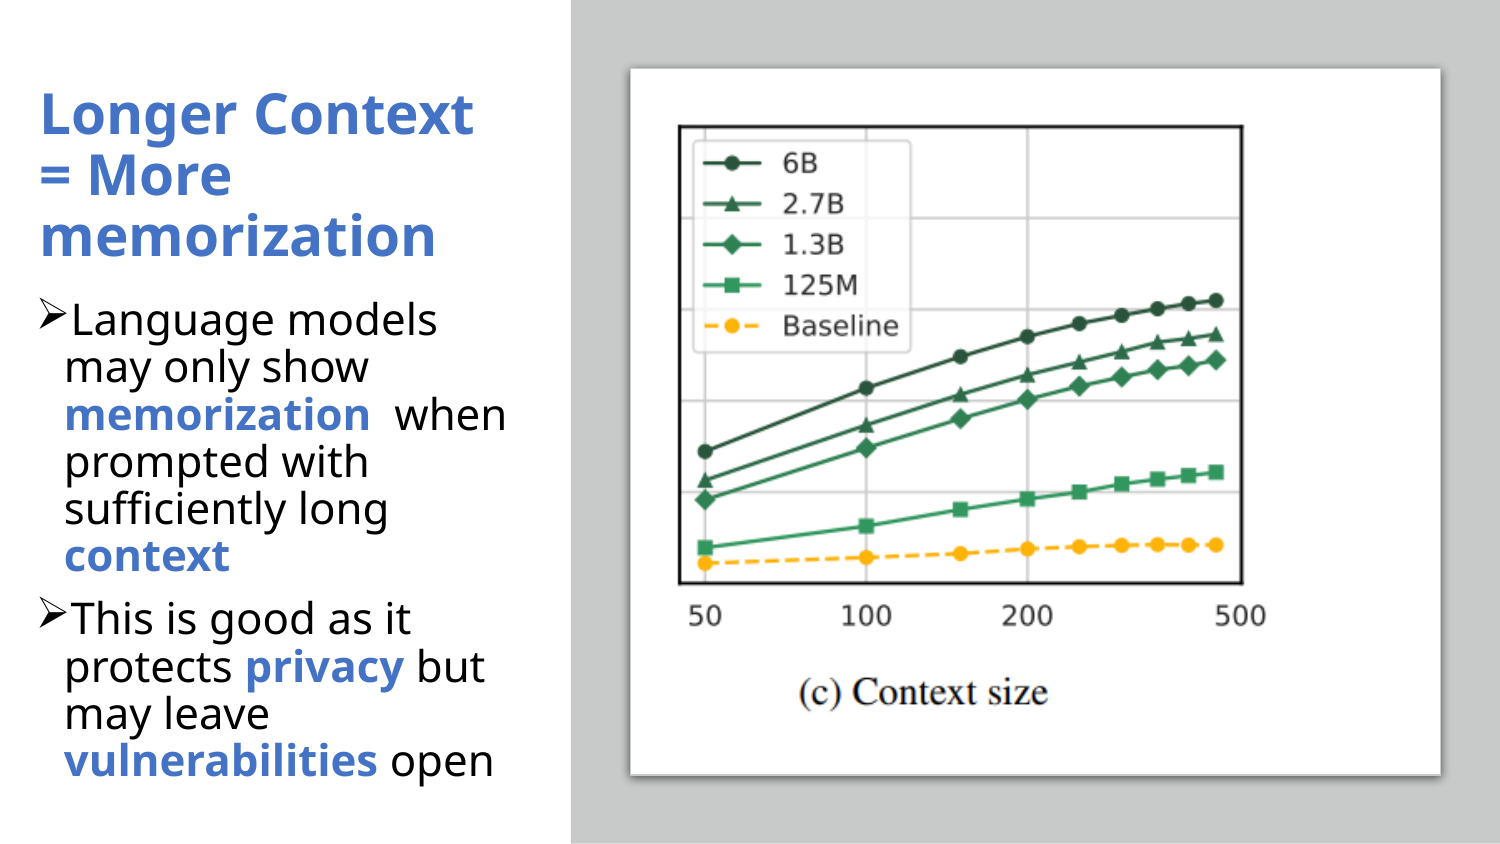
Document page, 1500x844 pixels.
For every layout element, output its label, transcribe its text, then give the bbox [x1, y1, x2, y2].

title Longer Context = More memorization [24, 77, 512, 277]
text_box [570, 0, 1500, 844]
text_box [629, 68, 1441, 776]
picture [664, 105, 1406, 738]
list Language models may only show memorization when prompted with sufficiently long context This is good as it protects privacy but may leave vulnerabilities open [24, 292, 544, 758]
